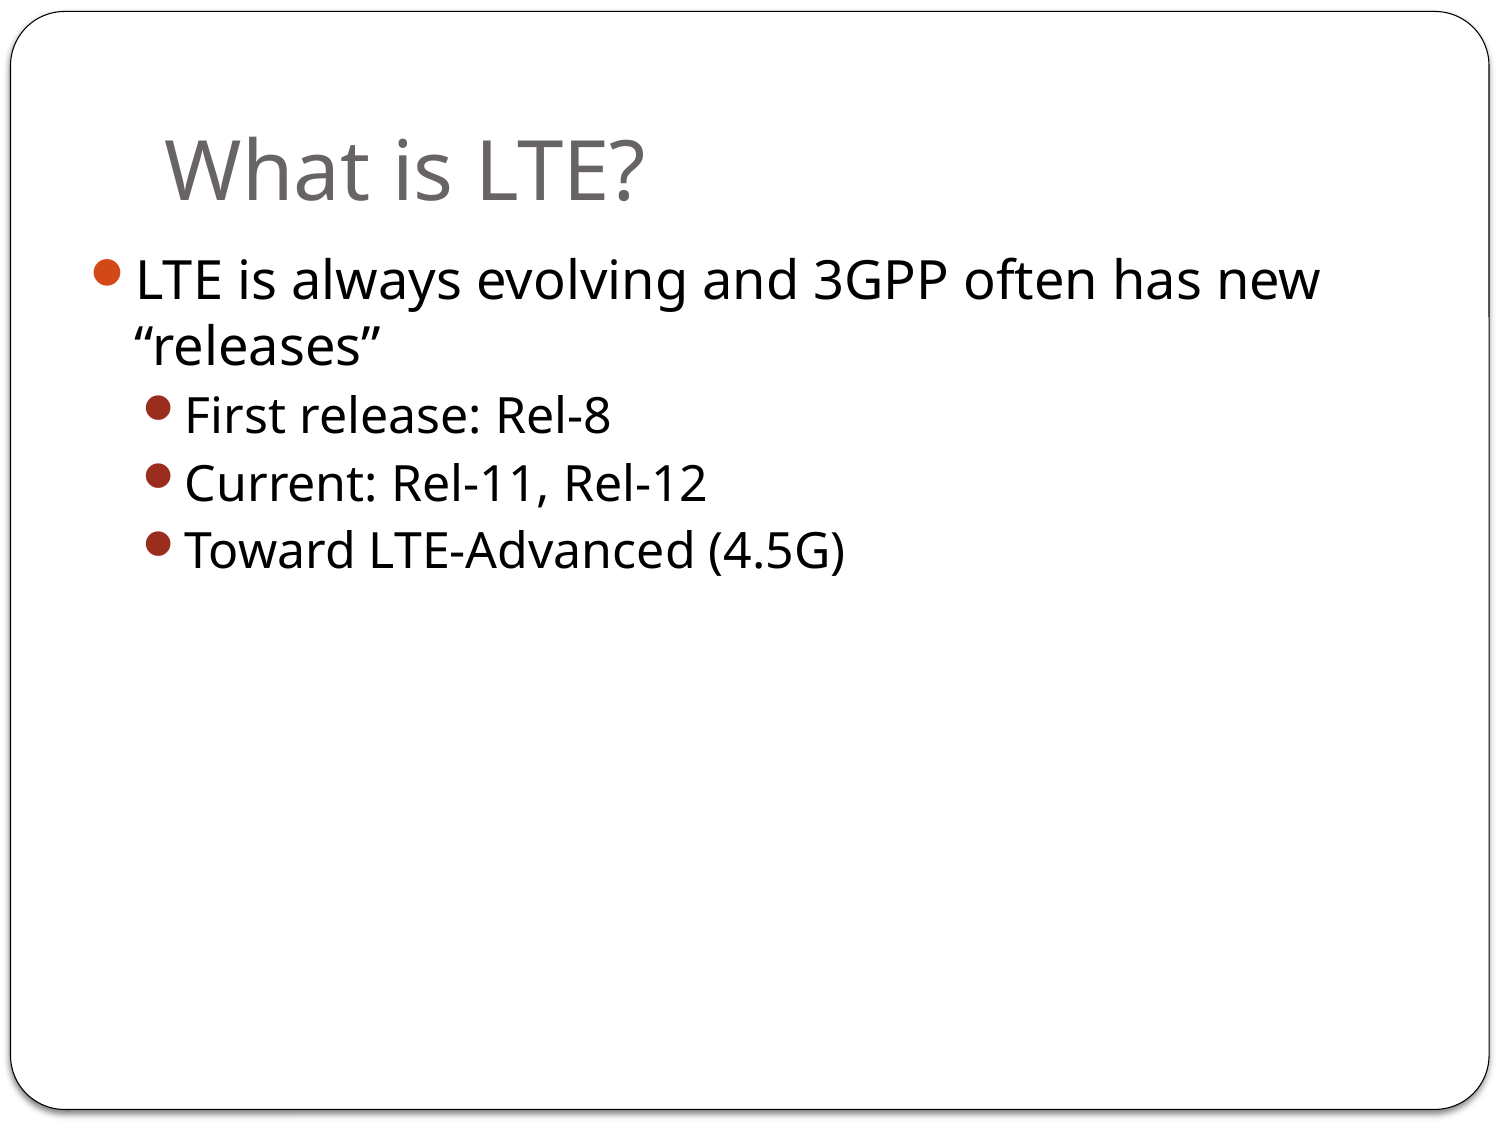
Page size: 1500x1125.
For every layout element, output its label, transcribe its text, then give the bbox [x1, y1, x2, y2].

list LTE is always evolving and 3GPP often has new “releases” First release: Rel-8 Current: Rel-11, Rel-12 Toward LTE-Advanced (4.5G) [75, 238, 1448, 1103]
title What is LTE? [150, 45, 1425, 233]
